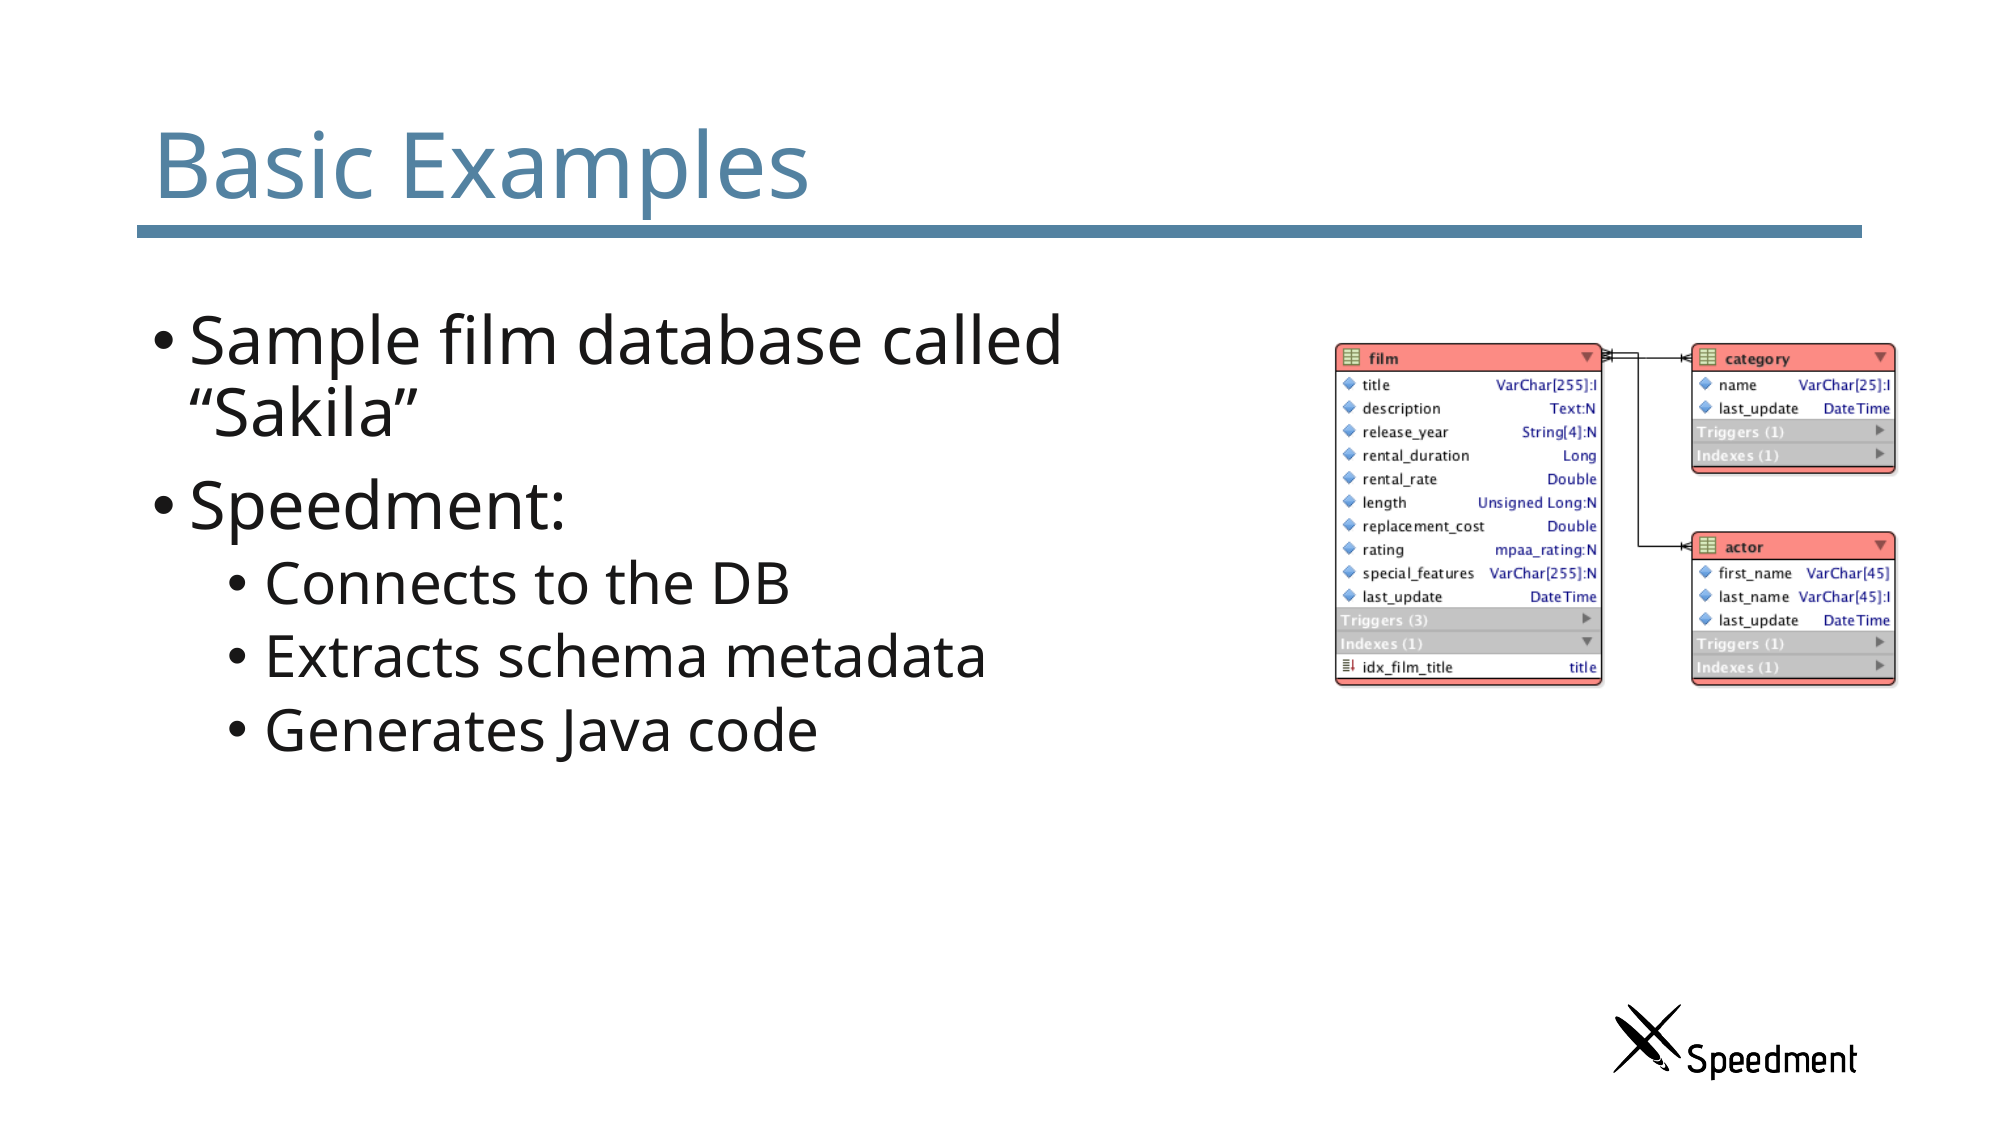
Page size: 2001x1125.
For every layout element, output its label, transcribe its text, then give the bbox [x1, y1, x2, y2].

title Basic Examples [137, 59, 1863, 278]
picture [1330, 337, 1901, 691]
list Sample film database called “Sakila” Speedment: Connects to the DB Extracts schema metadata Generates Java code [137, 299, 1296, 1071]
picture [1613, 1004, 1858, 1081]
